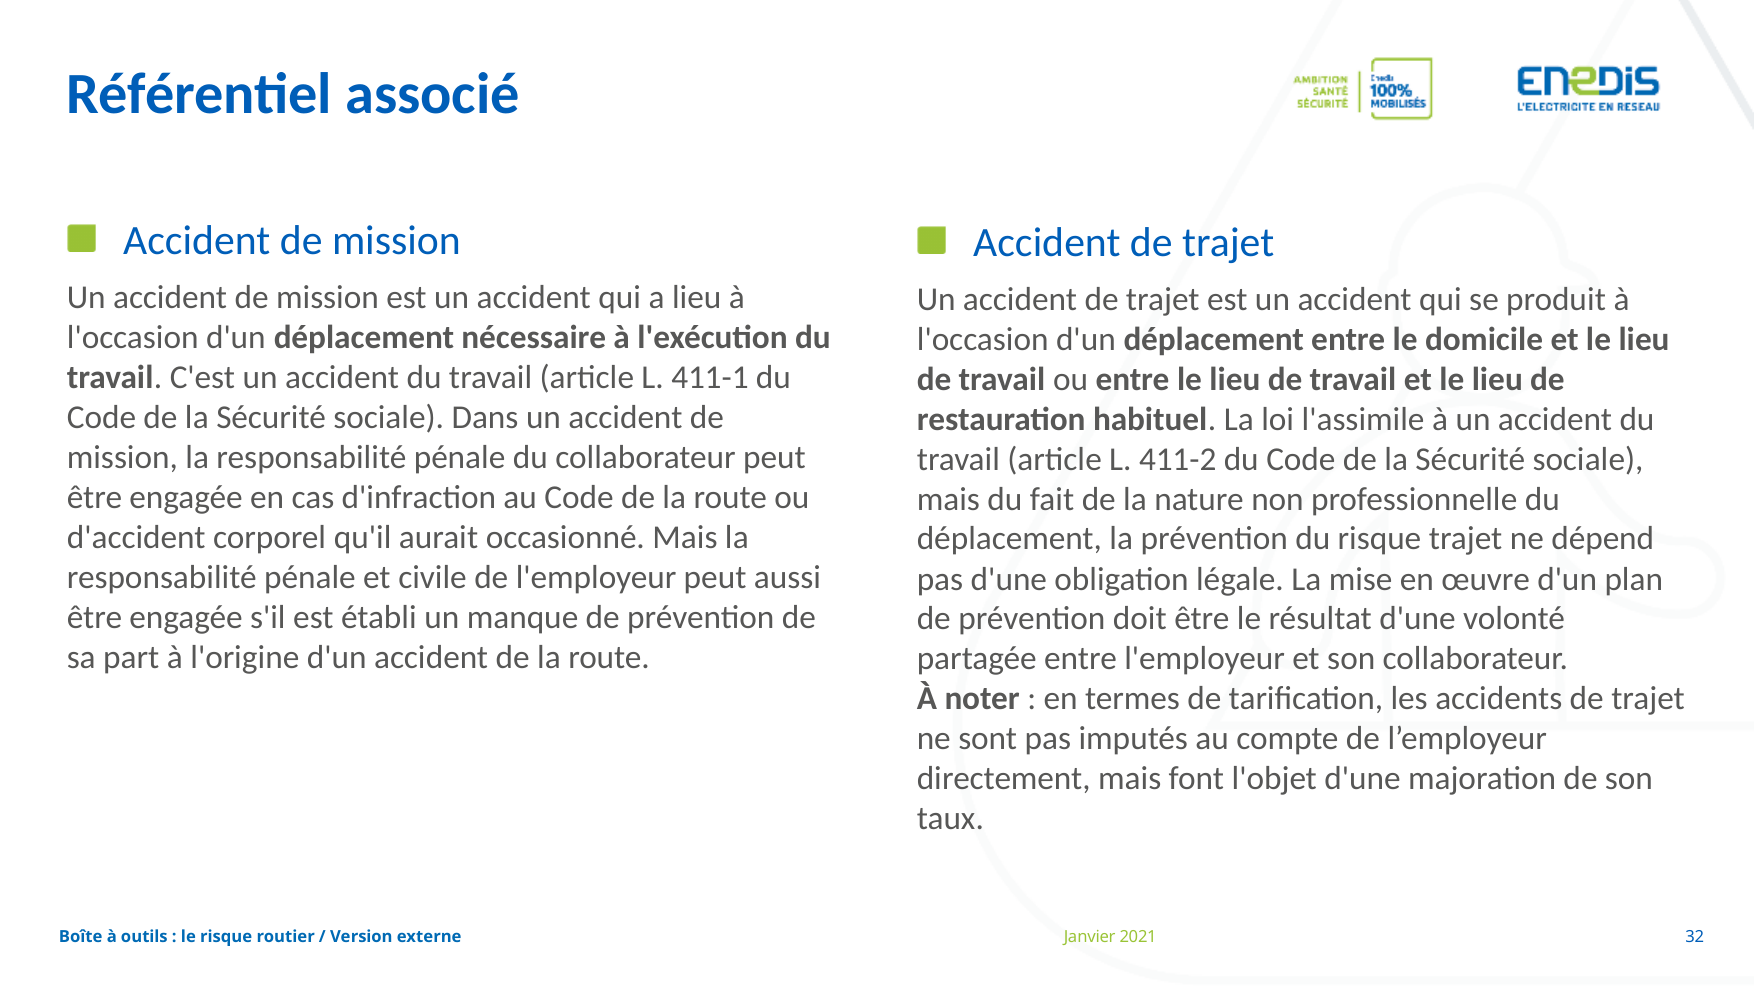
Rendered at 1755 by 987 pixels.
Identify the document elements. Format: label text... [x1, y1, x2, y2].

picture [1, 0, 1754, 986]
text_box [52, 146, 1690, 881]
text_box Accident de mission Un accident de mission est un accident qui a lieu à l'occasion d'un déplacement nécessaire à l'exécution du travail. C'est un accident du travail (article L. 411-1 du Code de la Sécurité sociale). Dans un accident de mission, la responsabilité pénale du collaborateur peut être engagée en cas d'infraction au Code de la route ou d'accident corporel qu'il aurait occasionné. Mais la responsabilité pénale et civile de l'employeur peut aussi être engagée s'il est établi un manque de prévention de sa part à l'origine d'un accident de la route. [52, 205, 852, 723]
text_box Accident de trajet Un accident de trajet est un accident qui se produit à l'occasion d'un déplacement entre le domicile et le lieu de travail ou entre le lieu de travail et le lieu de restauration habituel. La loi l'assimile à un accident du travail (article L. 411-2 du Code de la Sécurité sociale), mais du fait de la nature non professionnelle du déplacement, la prévention du risque trajet ne dépend pas d'une obligation légale. La mise en œuvre d'un plan de prévention doit être le résultat d'une volonté partagée entre l'employeur et son collaborateur. À noter : en termes de tarification, les accidents de trajet ne sont pas imputés au compte de l’employeur directement, mais font l'objet d'une majoration de son taux. [902, 207, 1703, 844]
text_box Référentiel associé [52, 55, 1015, 119]
